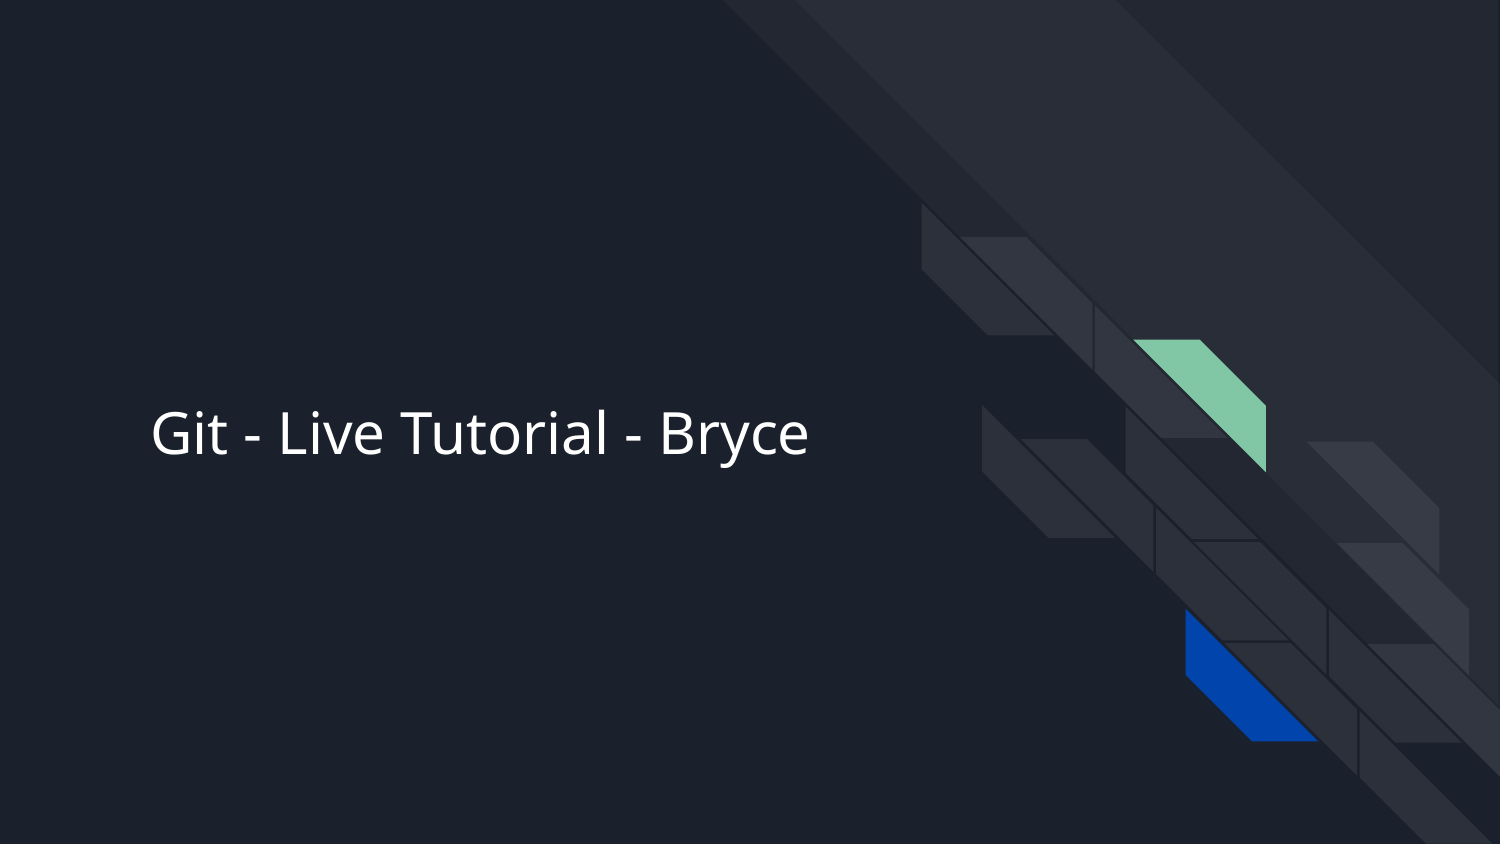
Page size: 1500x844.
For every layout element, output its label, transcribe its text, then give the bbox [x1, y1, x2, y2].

title Git - Live Tutorial - Bryce [135, 336, 888, 526]
